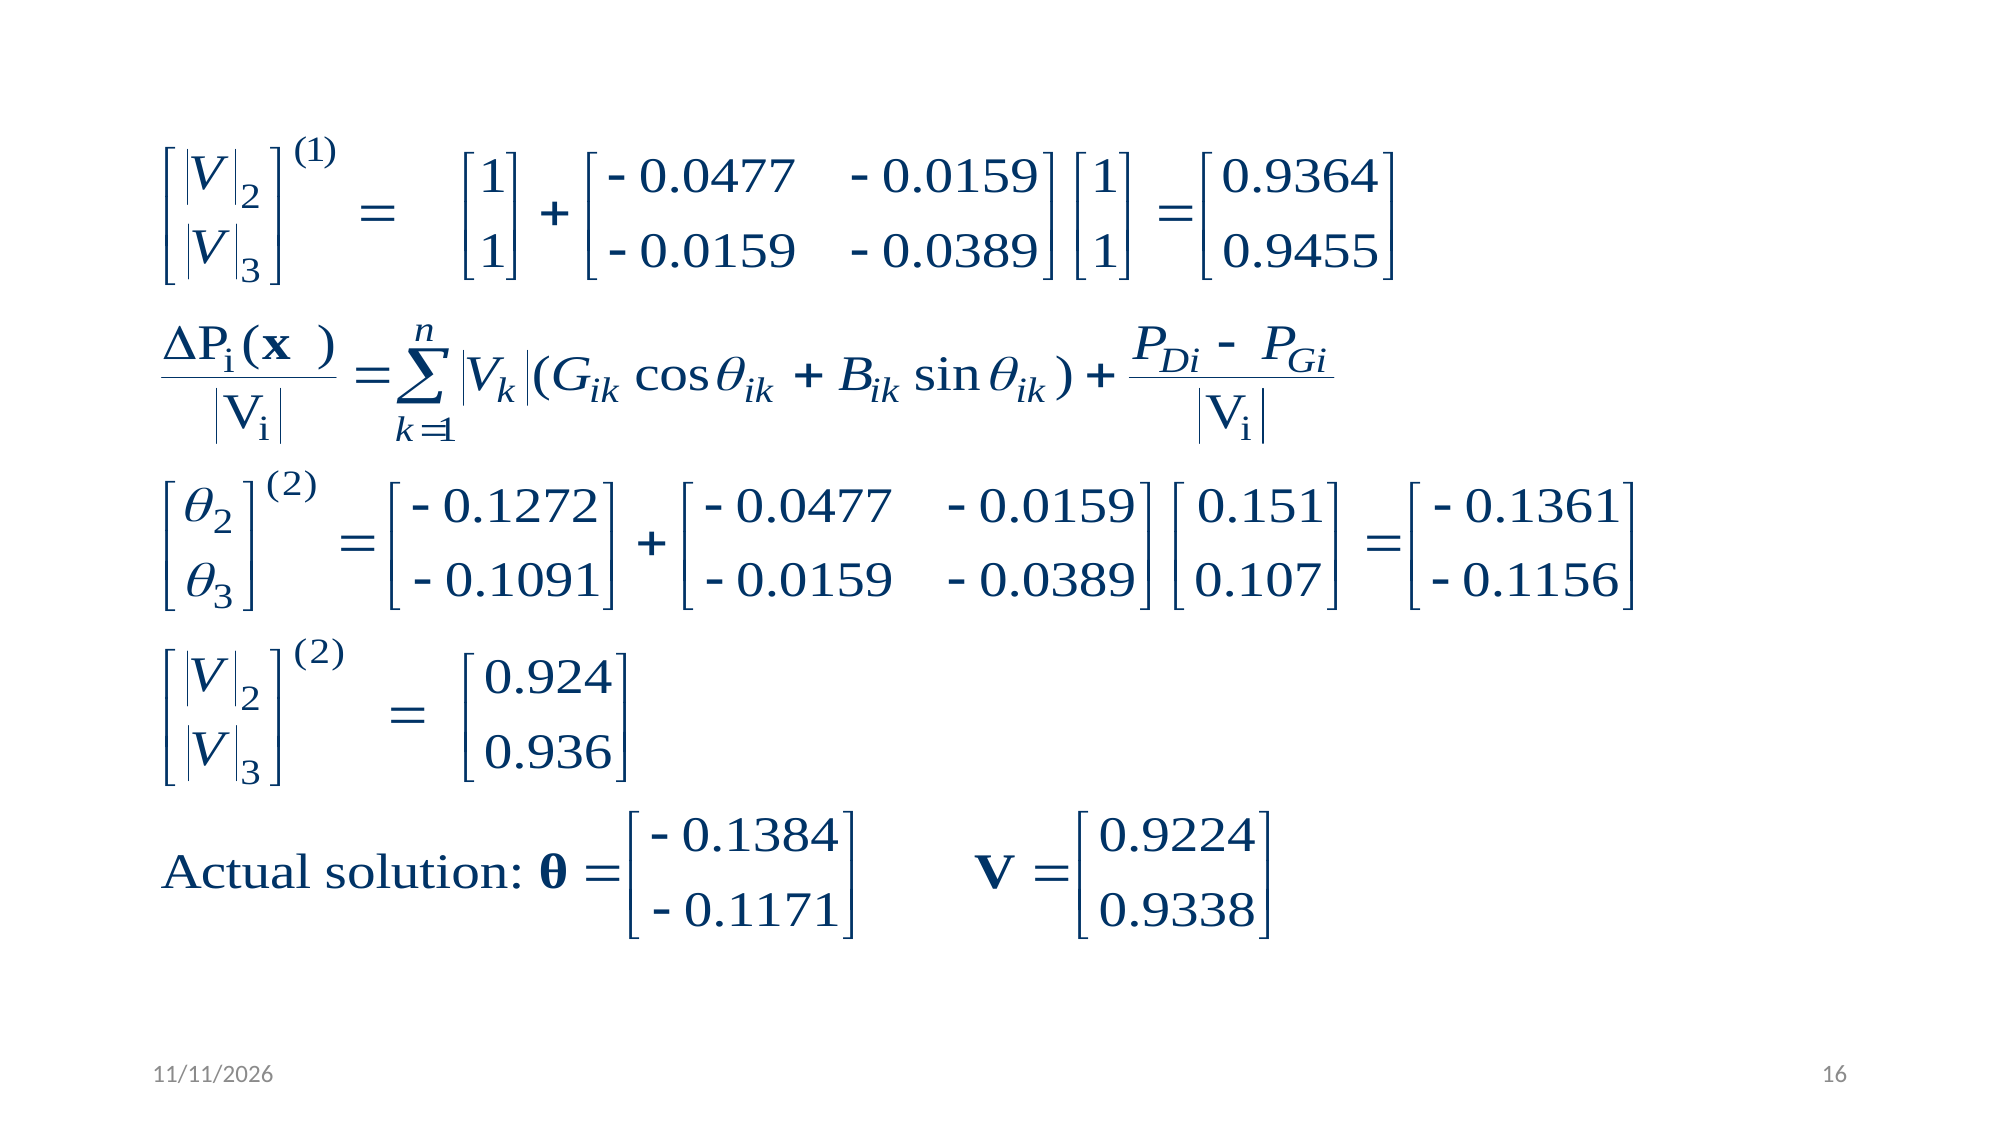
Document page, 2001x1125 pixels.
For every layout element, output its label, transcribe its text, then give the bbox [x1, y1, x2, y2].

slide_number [137, 1042, 588, 1103]
title [137, 59, 1863, 278]
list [156, 129, 1649, 944]
slide_number 16 [1412, 1042, 1863, 1103]
